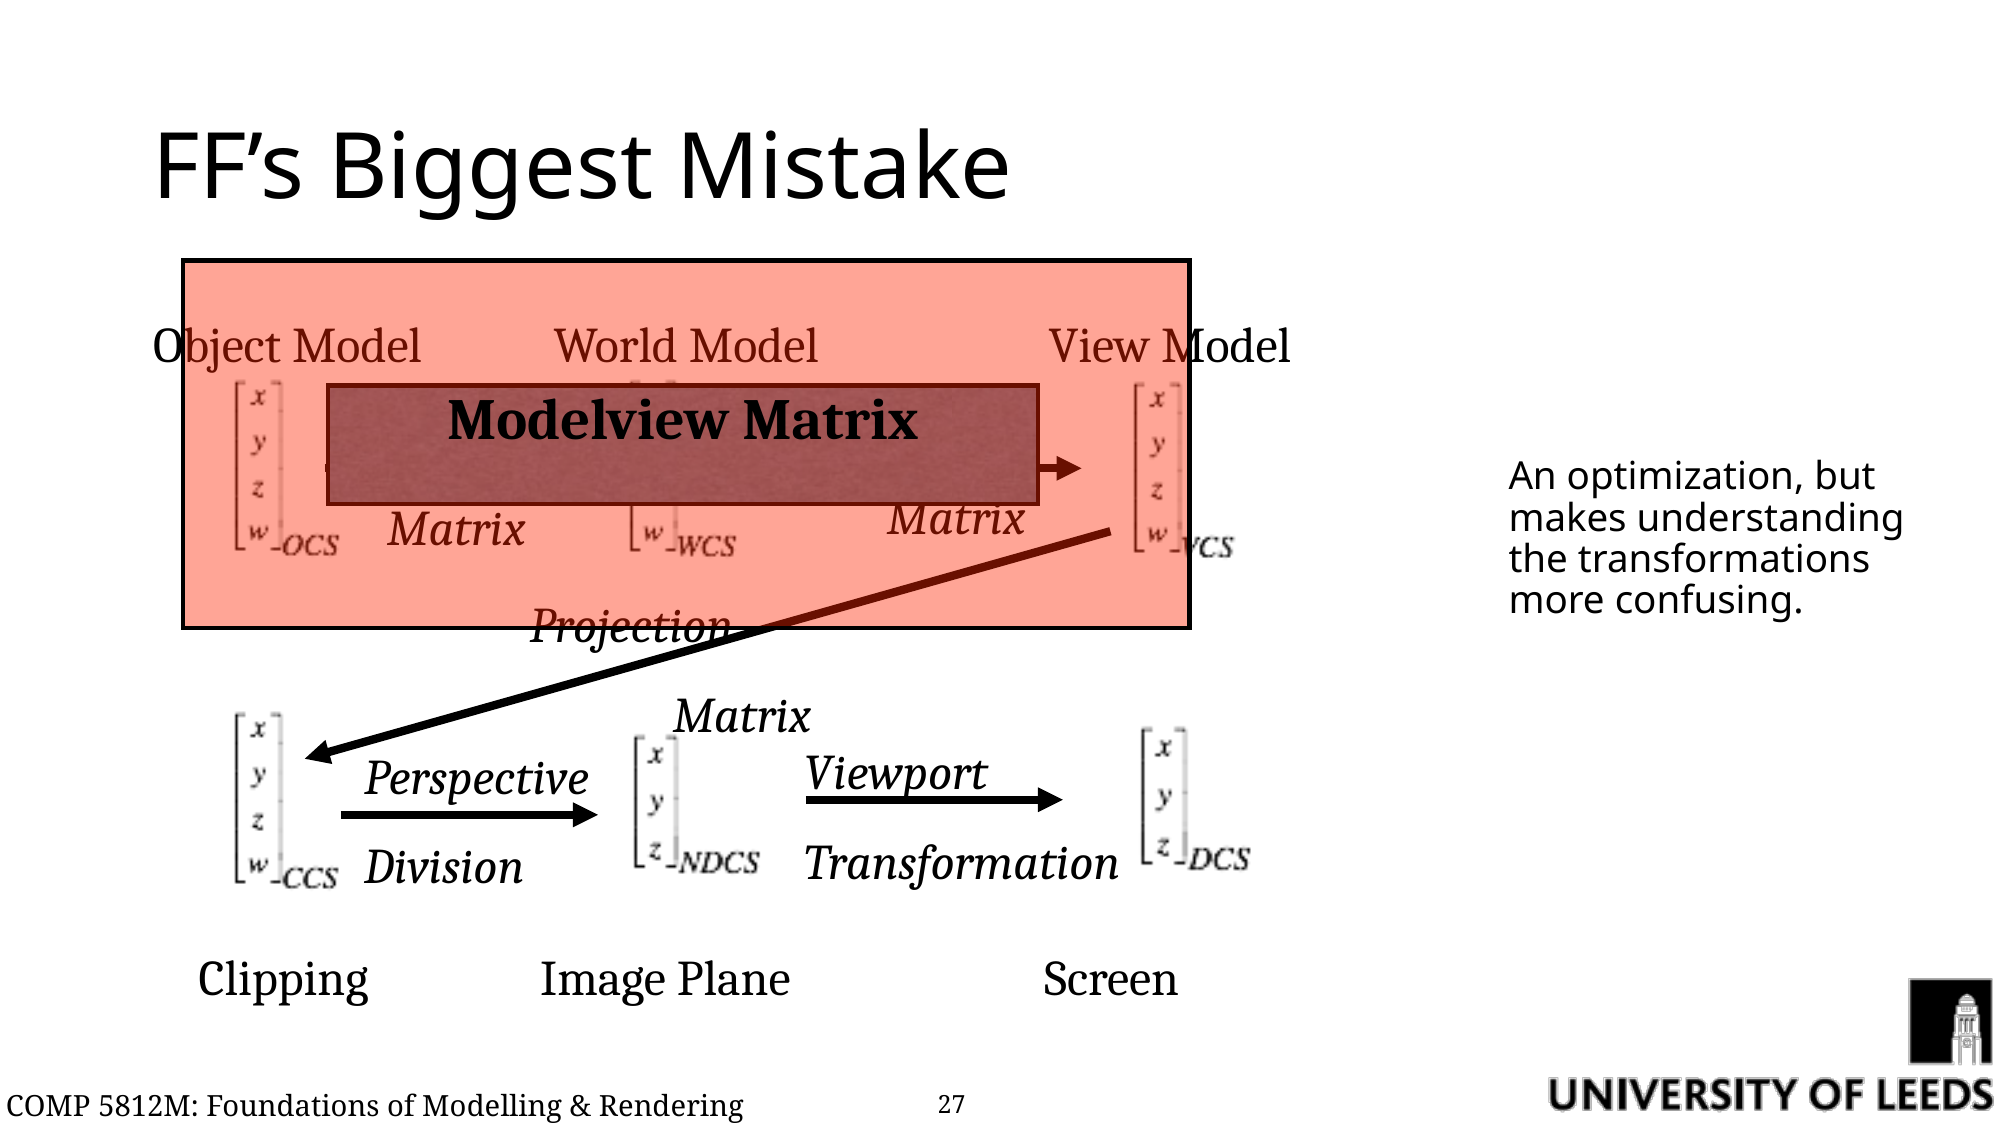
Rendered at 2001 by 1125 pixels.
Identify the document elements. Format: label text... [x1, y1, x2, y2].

title FF’s Biggest Mistake [137, 59, 1863, 278]
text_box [137, 274, 1306, 1004]
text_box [183, 260, 1190, 629]
picture [1543, 930, 2000, 1125]
text_box An optimization, but makes understanding the transformations more confusing. [1493, 430, 1922, 649]
